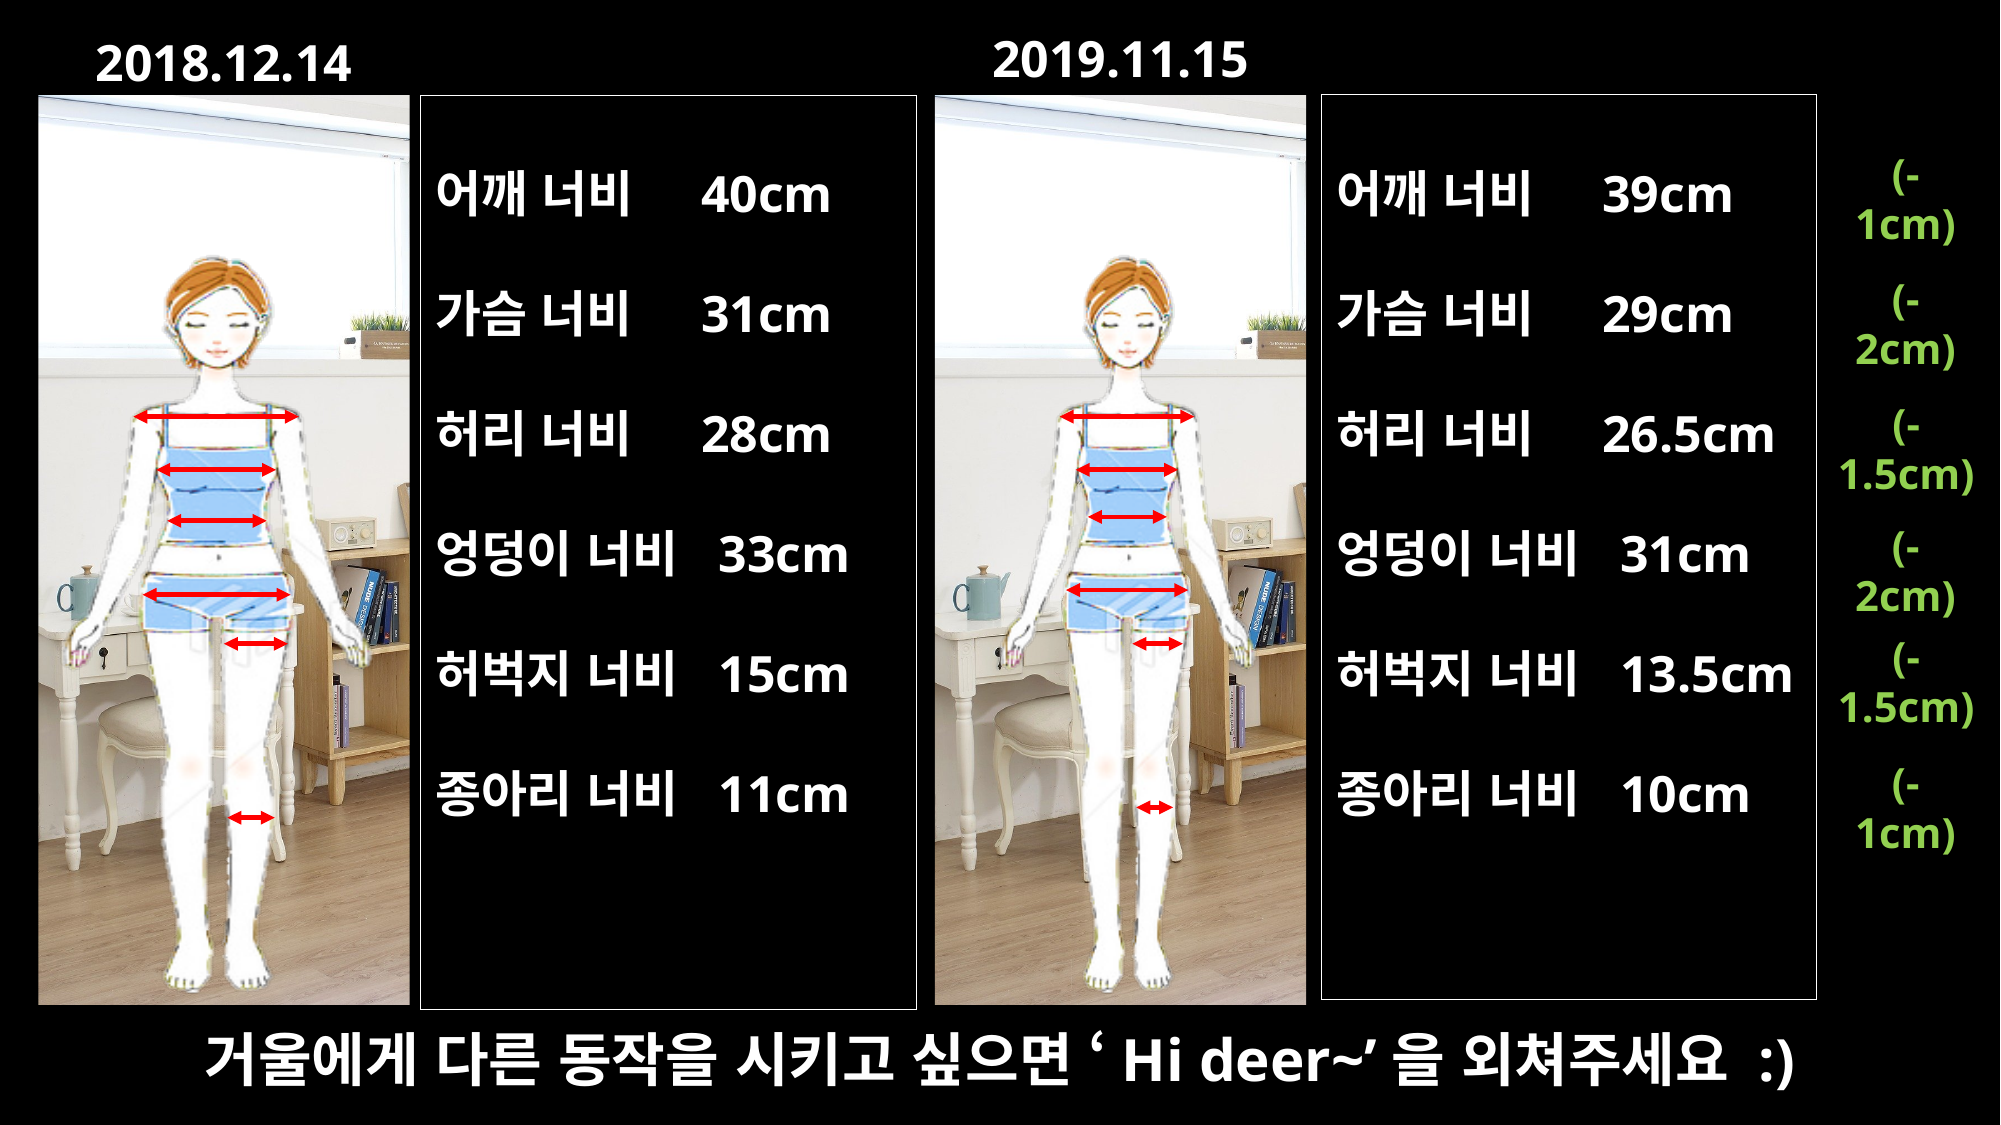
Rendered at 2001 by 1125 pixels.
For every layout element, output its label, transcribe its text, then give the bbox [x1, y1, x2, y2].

text_box 거울에게 다른 동작을 시키고 싶으면 ‘Hi deer~’을 외쳐주세요 :) [0, 1015, 2000, 1100]
text_box (-2cm) [1830, 512, 1981, 623]
text_box 2019.11.15 [934, 19, 1307, 95]
text_box (-1.5cm) [1816, 623, 1997, 739]
picture [38, 95, 410, 1016]
text_box (-1cm) [1830, 140, 1981, 256]
text_box (-2cm) [1830, 265, 1981, 381]
text_box (-1cm) [1830, 749, 1981, 864]
text_box (-1.5cm) [1816, 390, 1997, 506]
text_box 어깨 너비 40cm 가슴 너비 31cm 허리 너비 28cm 엉덩이 너비 33cm 허벅지 너비 15cm 종아리 너비 11cm [420, 95, 917, 1010]
picture [934, 95, 1307, 1016]
text_box 2018.12.14 [38, 23, 410, 95]
text_box 어깨 너비 39cm 가슴 너비 29cm 허리 너비 26.5cm 엉덩이 너비 31cm 허벅지 너비 13.5cm 종아리 너비 10cm [1321, 94, 1817, 1000]
